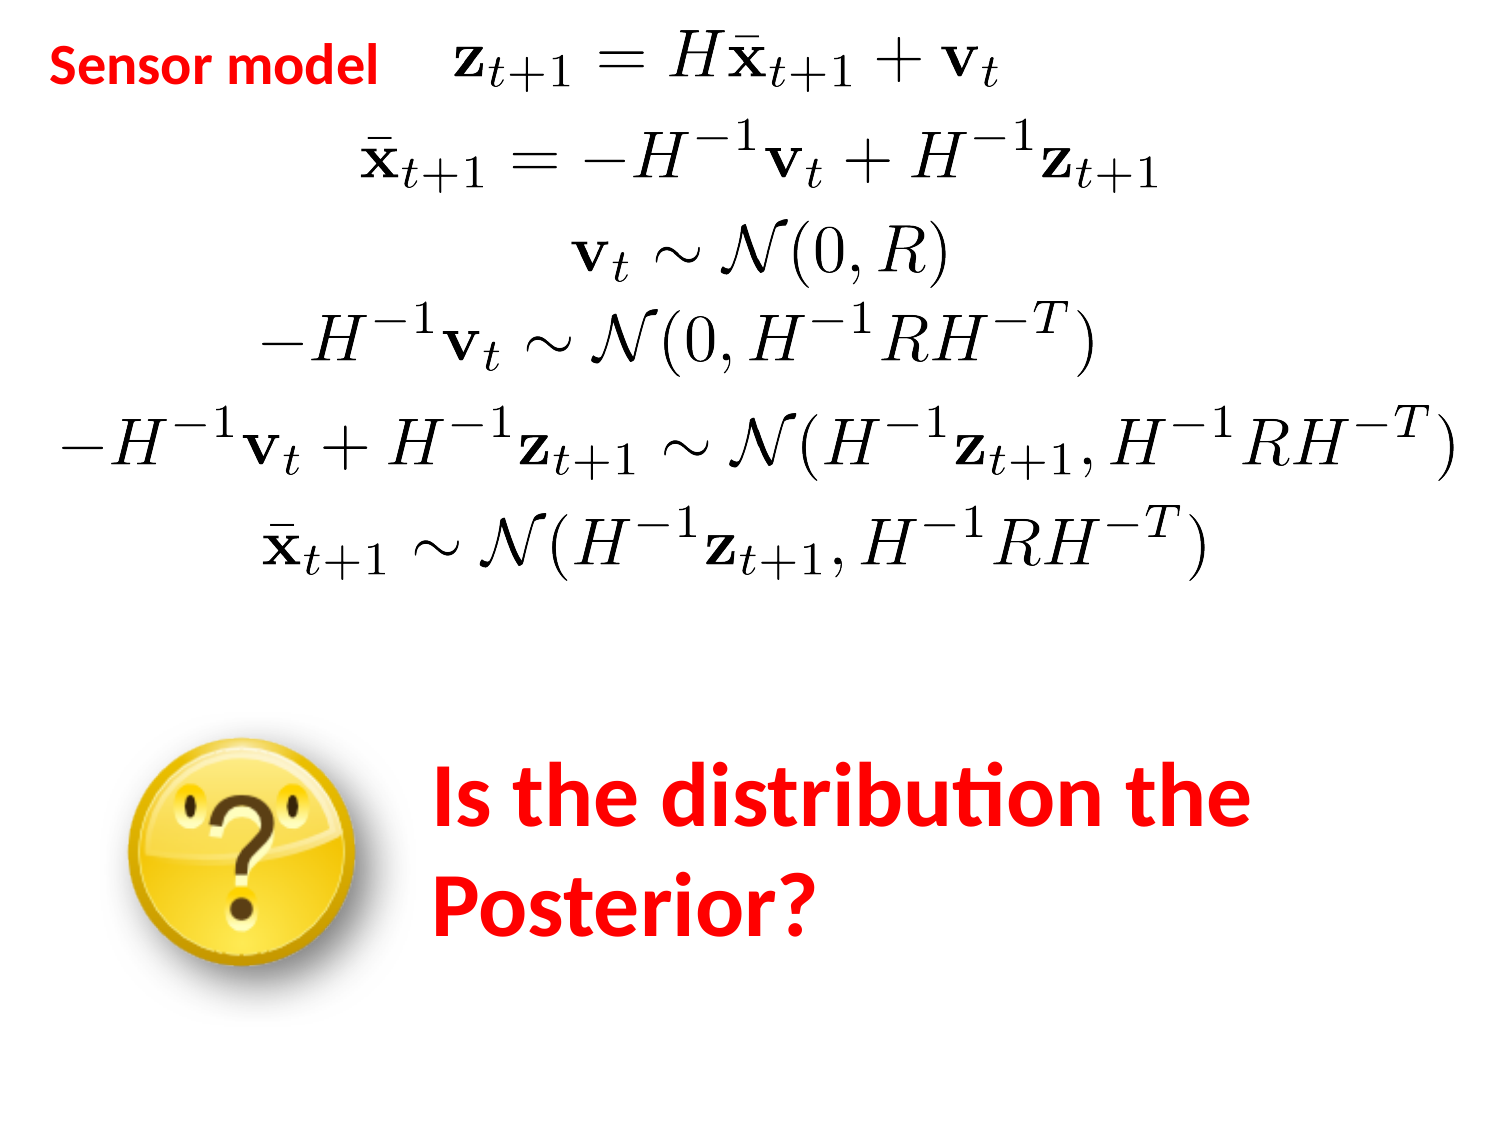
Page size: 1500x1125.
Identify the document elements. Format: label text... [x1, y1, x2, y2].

picture [262, 505, 1205, 582]
picture [359, 117, 1157, 194]
text_box Is the distribution the Posterior? [416, 727, 1436, 963]
picture [62, 404, 1455, 482]
text_box Sensor model [34, 18, 468, 104]
picture [570, 219, 946, 289]
picture [116, 727, 368, 978]
picture [262, 301, 1094, 378]
picture [454, 30, 998, 93]
